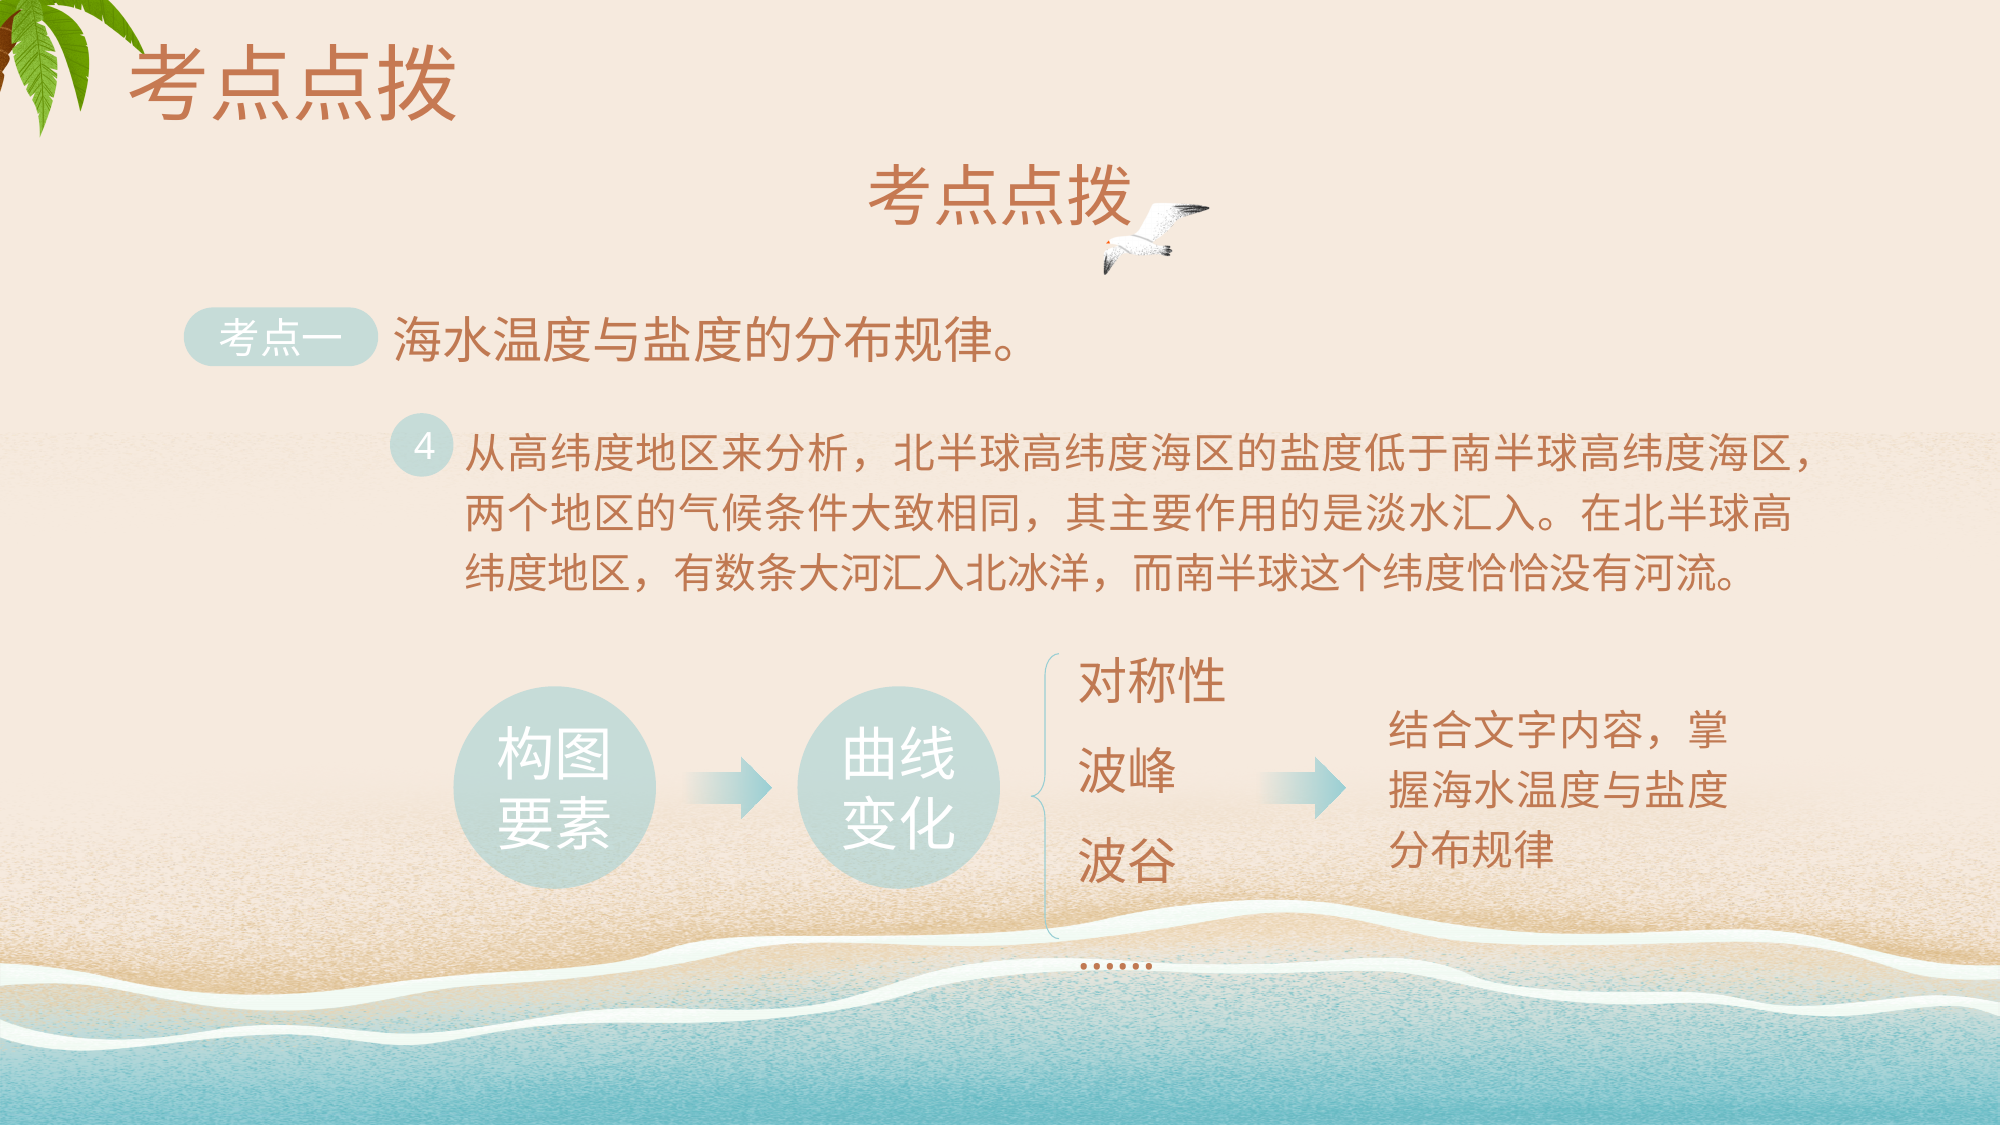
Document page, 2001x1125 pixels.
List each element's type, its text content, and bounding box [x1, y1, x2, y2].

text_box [453, 619, 1745, 973]
text_box 海水温度与盐度的分布规律。 [378, 289, 1817, 376]
picture [0, 432, 2000, 1125]
text_box 考点一 [182, 306, 378, 368]
title 考点点拨 [111, 34, 479, 141]
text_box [389, 409, 1809, 602]
picture [0, 0, 150, 218]
picture [1097, 199, 1210, 275]
list 考点点拨 [850, 155, 1150, 244]
